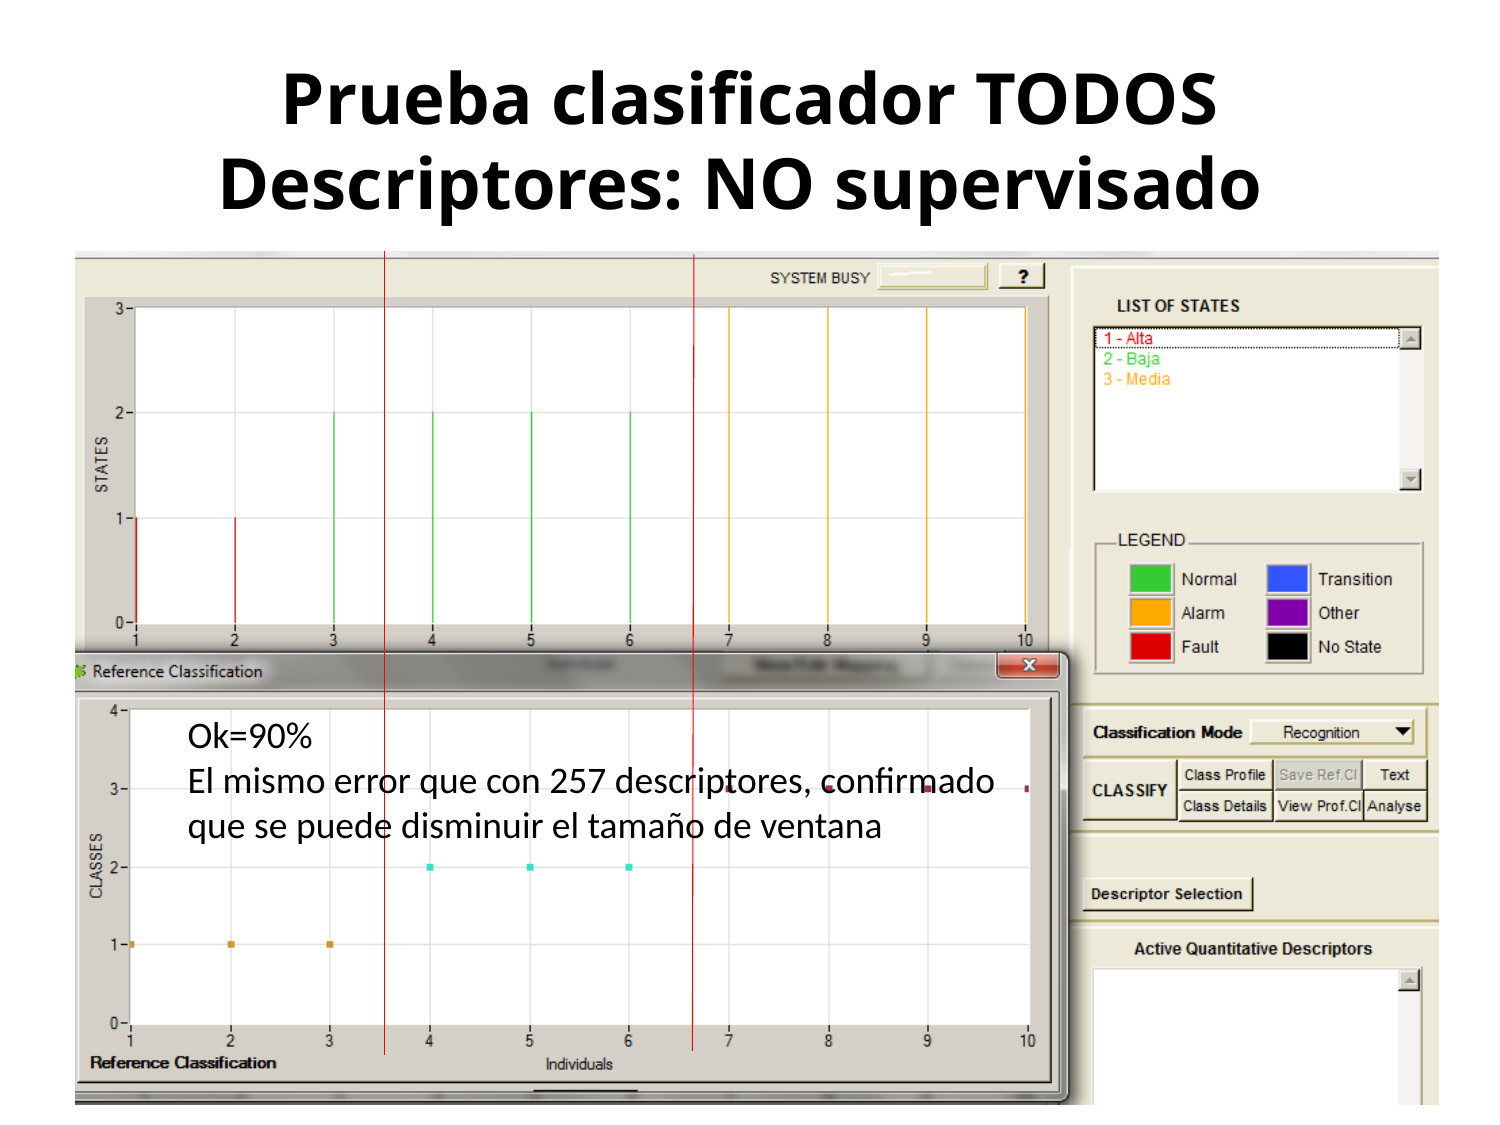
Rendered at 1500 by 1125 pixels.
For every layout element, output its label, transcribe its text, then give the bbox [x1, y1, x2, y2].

text_box Prueba clasificador TODOS Descriptores: NO supervisado [74, 45, 1425, 233]
picture [74, 251, 1439, 1106]
